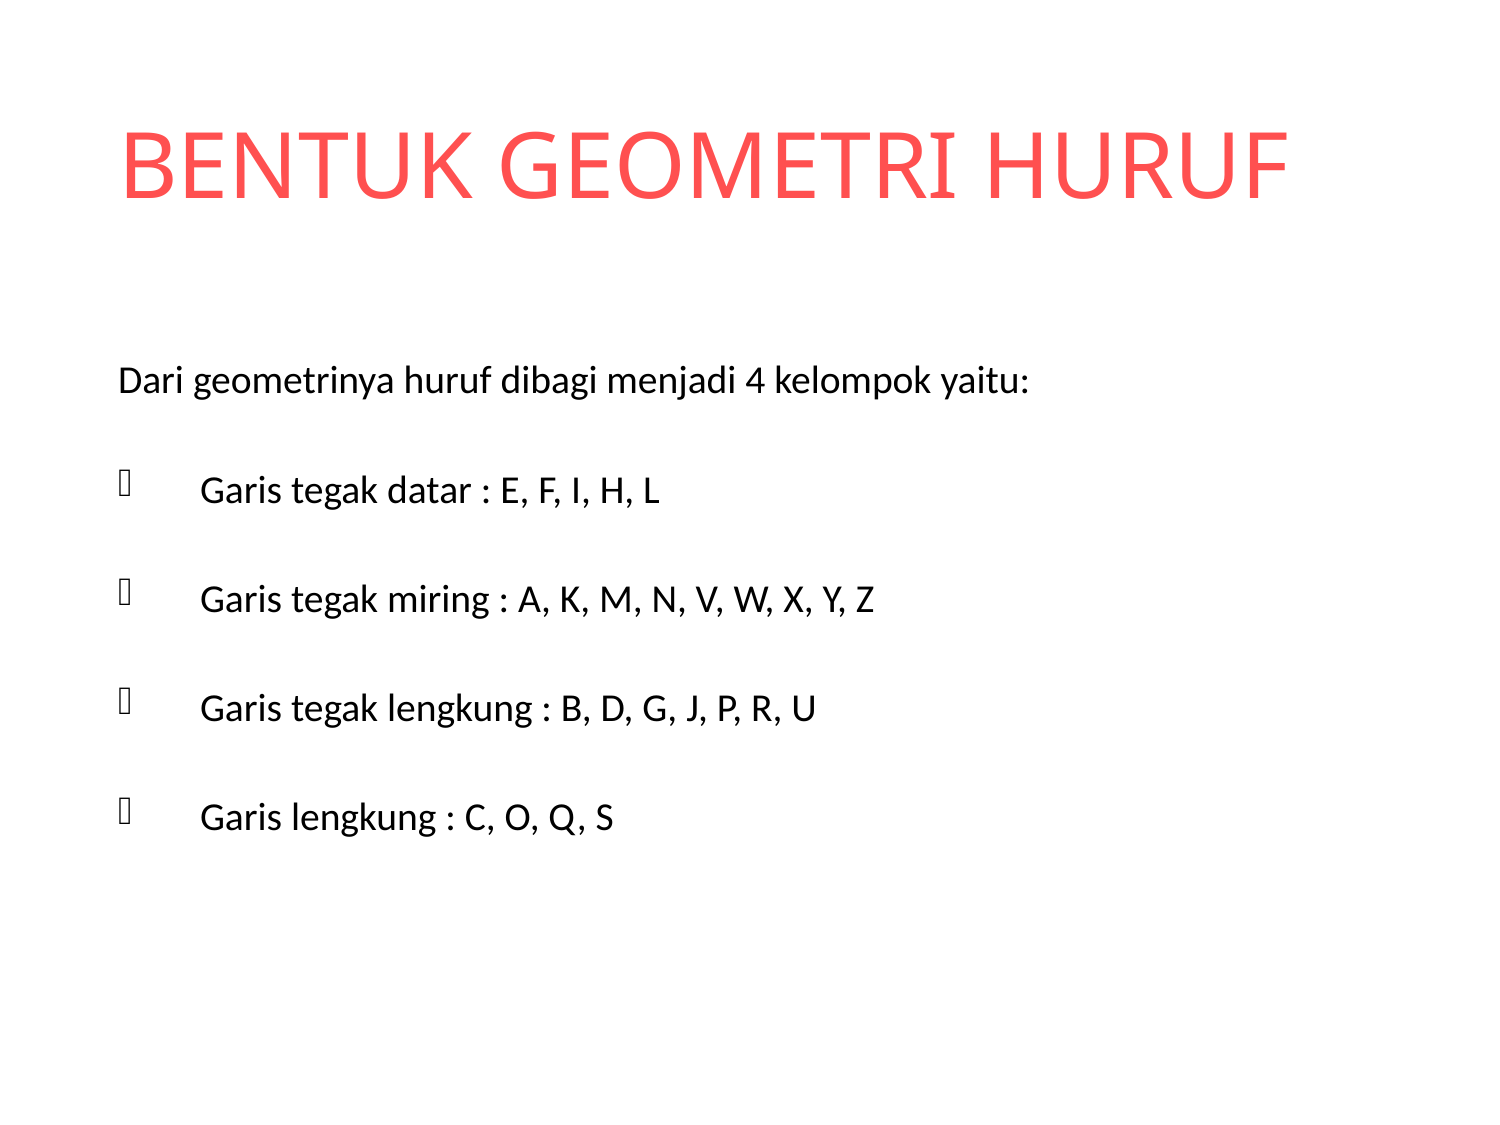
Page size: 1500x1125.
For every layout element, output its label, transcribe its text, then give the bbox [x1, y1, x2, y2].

title BENTUK GEOMETRI HURUF [103, 59, 1397, 278]
list Dari geometrinya huruf dibagi menjadi 4 kelompok yaitu: Garis tegak datar : E, F, I, H, L Garis tegak miring : A, K, M, N, V, W, X, Y, Z Garis tegak lengkung : B, D, G, J, P, R, U Garis lengkung : C, O, Q, S [103, 299, 1397, 849]
